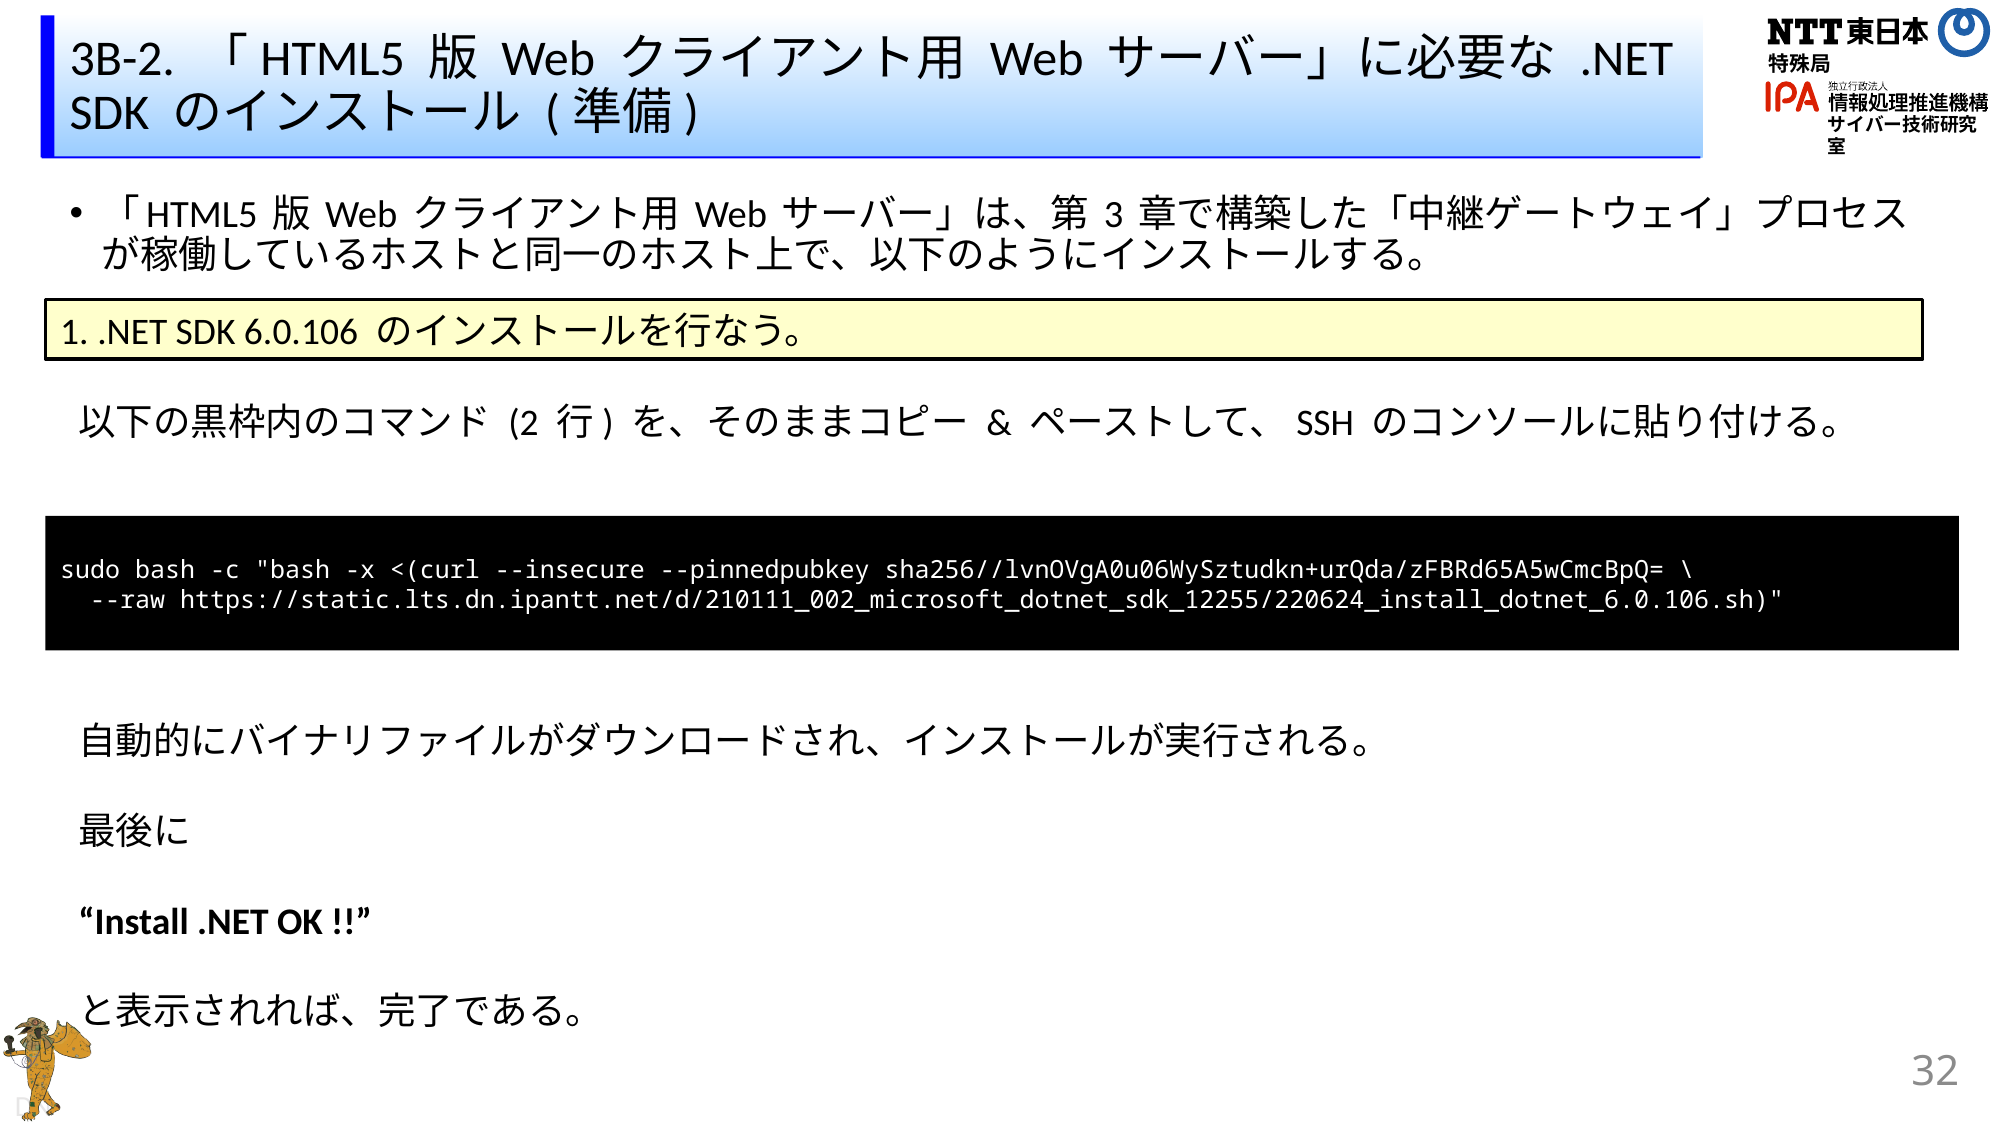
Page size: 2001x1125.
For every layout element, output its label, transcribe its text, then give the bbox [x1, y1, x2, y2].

text_box 1. .NET SDK 6.0.106 のインストールを行なう。 [45, 299, 1923, 360]
text_box sudo bash -c "bash -x <(curl --insecure --pinnedpubkey sha256//lvnOVgA0u06WySztudkn+urQda/zFBRd65A5wCmcBpQ= \ --raw https://static.lts.dn.ipantt.net/d/210111_002_microsoft_dotnet_sdk_12255/220624_install_dotnet_6.0.106.sh)" [45, 515, 1959, 651]
text_box 自動的にバイナリファイルがダウンロードされ、インストールが実行される。 最後に “Install .NET OK !!” と表示されれば、完了である。 [63, 709, 1878, 1040]
list 「HTML5 版 Web クライアント用 Web サーバー」は、第 3 章で構築した「中継ゲートウェイ」プロセスが稼働しているホストと同一のホスト上で、以下のようにインストールする。 [54, 186, 1949, 285]
slide_number 32 [1412, 1042, 1975, 1103]
title 3B-2. 「HTML5 版 Web クライアント用 Web サーバー」に必要な .NET SDK のインストール (準備) [54, 30, 1703, 143]
text_box 以下の黒枠内のコマンド (2 行) を、そのままコピー & ペーストして、SSH のコンソールに貼り付ける。 [63, 390, 1878, 451]
